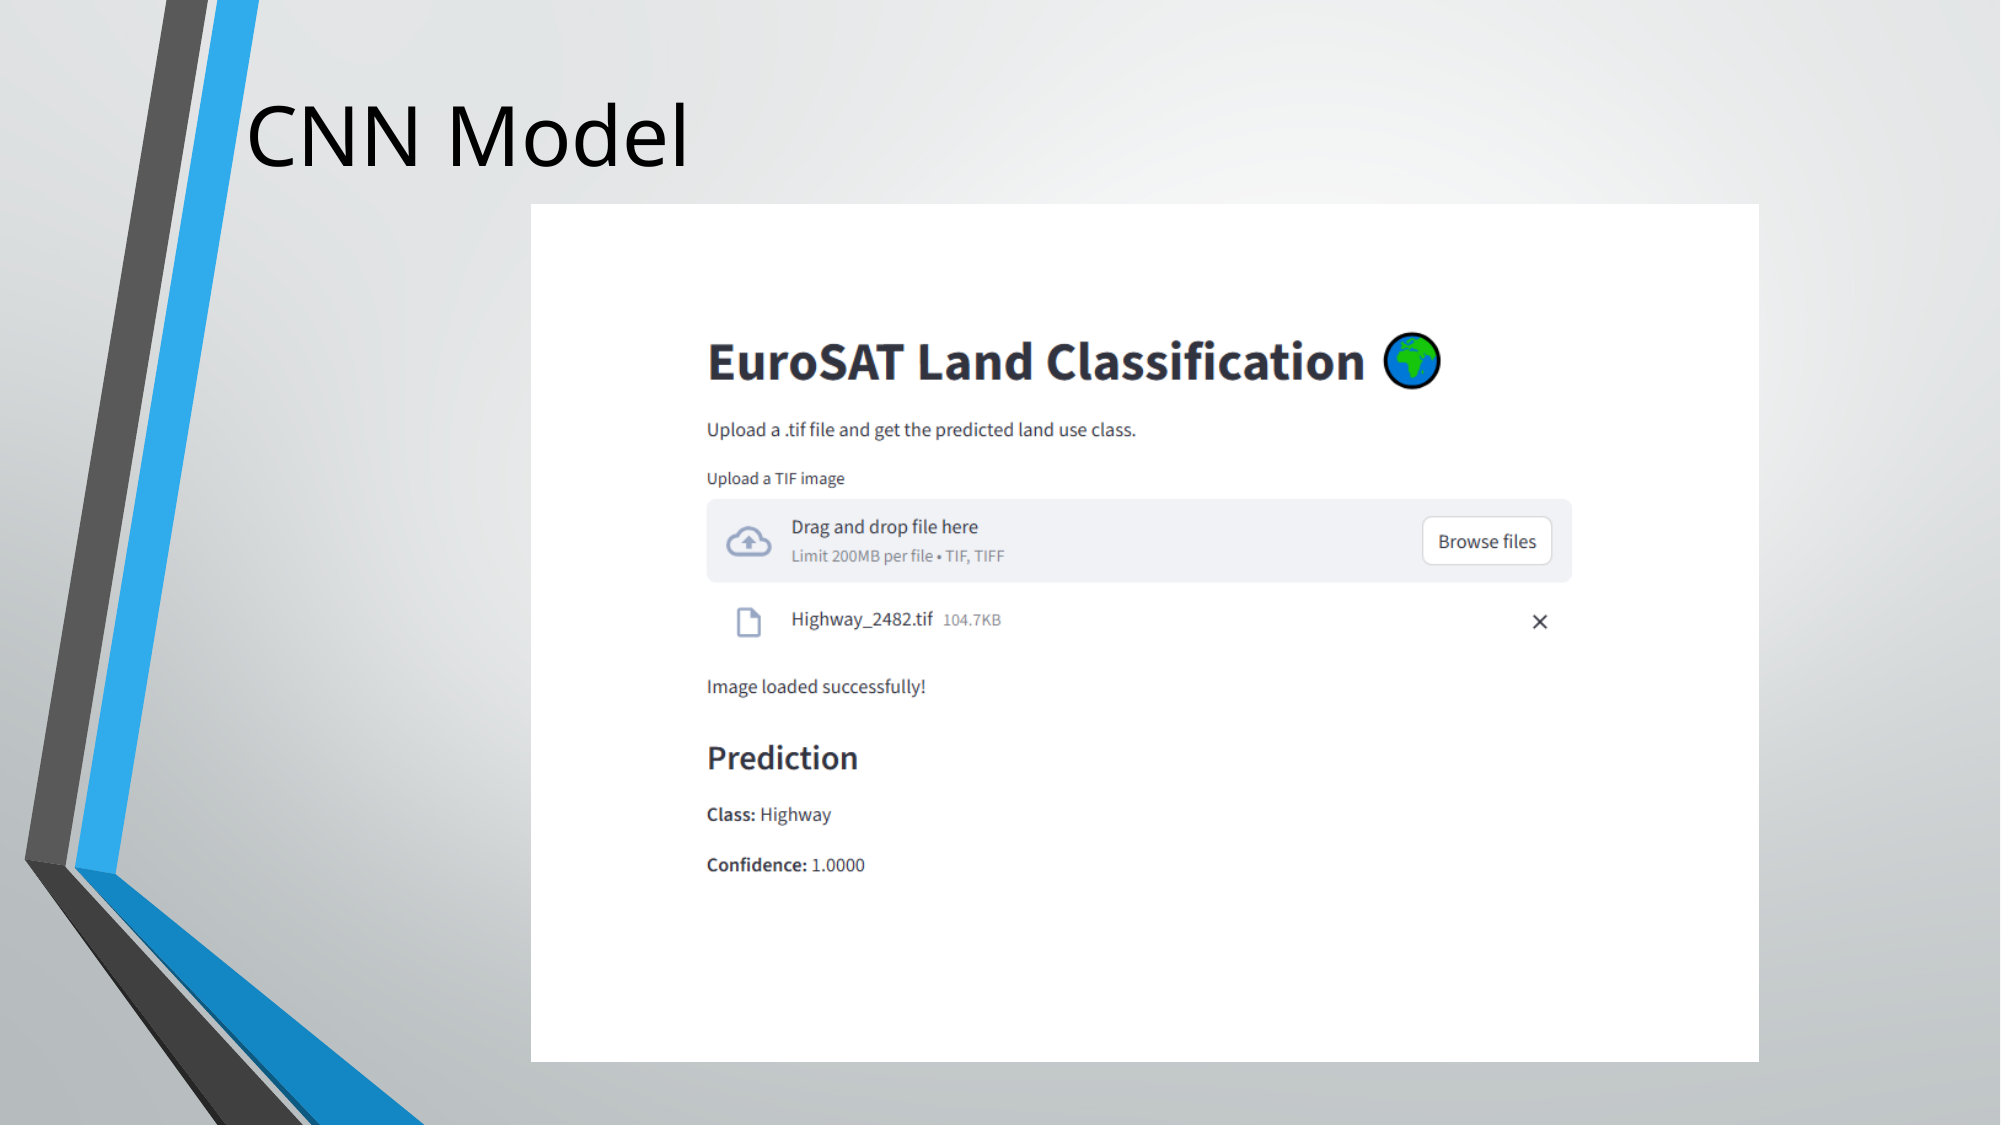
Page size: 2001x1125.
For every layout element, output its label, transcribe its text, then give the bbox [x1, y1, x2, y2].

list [531, 203, 1759, 1062]
title CNN Model [110, 61, 826, 205]
